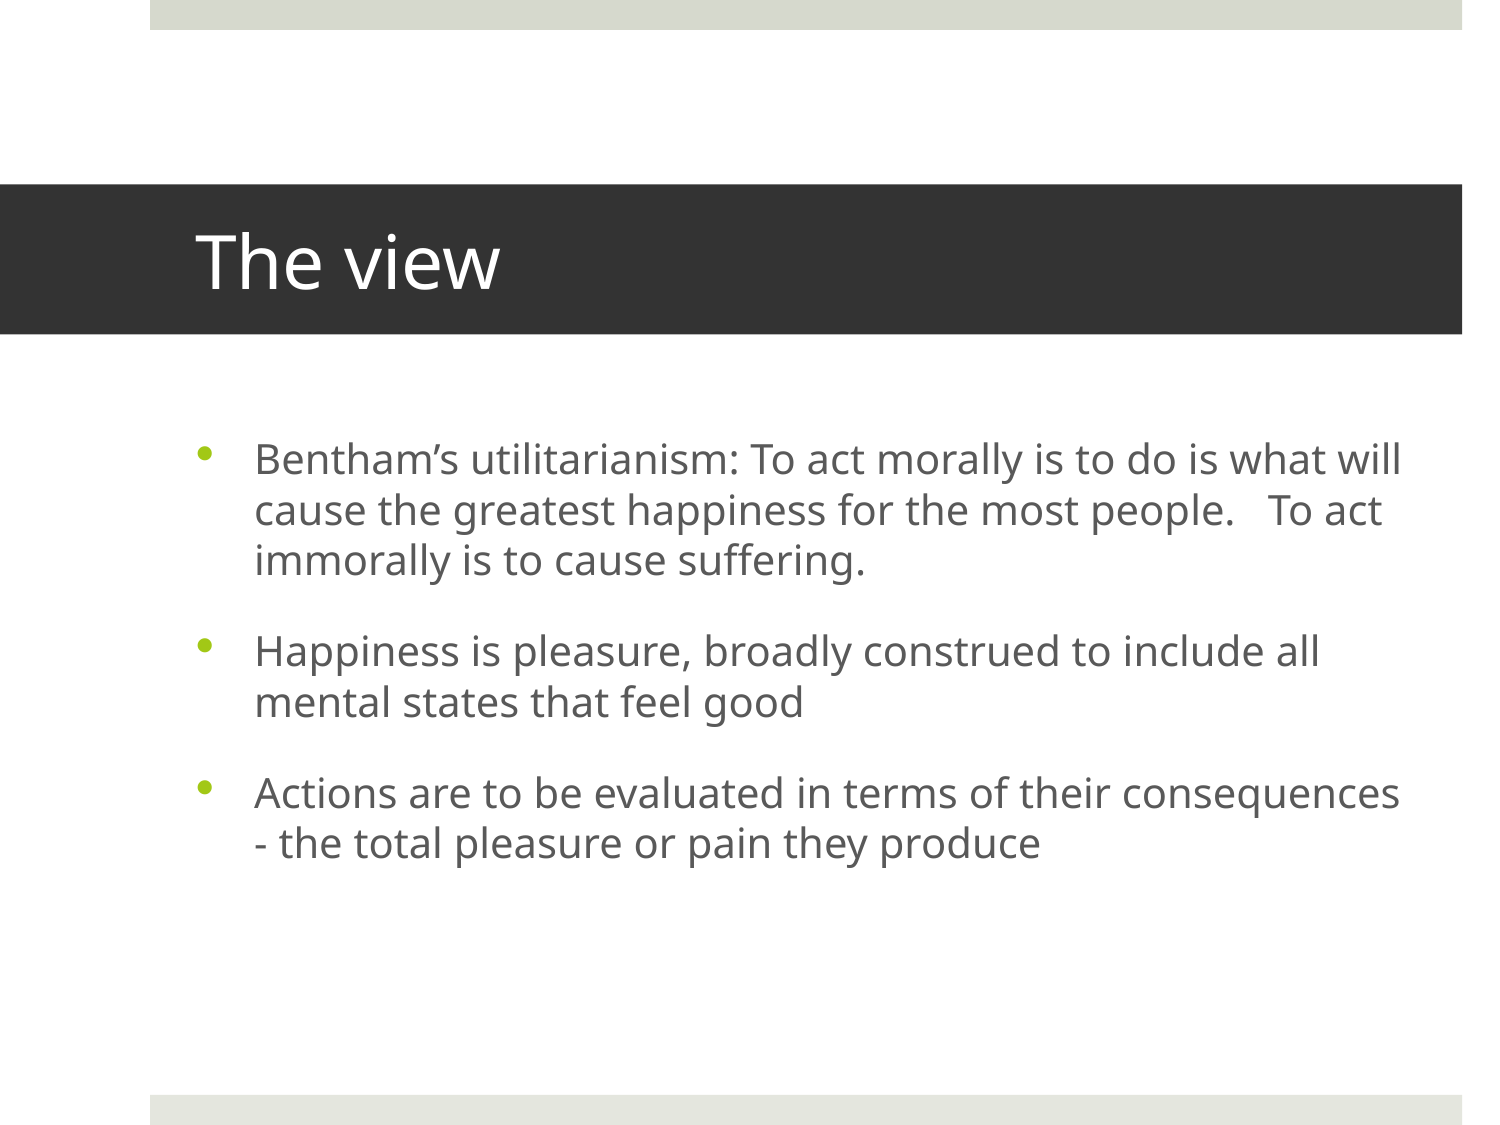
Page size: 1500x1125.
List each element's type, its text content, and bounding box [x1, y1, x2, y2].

title The view [0, 184, 1463, 335]
list Bentham’s utilitarianism: To act morally is to do is what will cause the greatest happiness for the most people. To act immorally is to cause suffering. Happiness is pleasure, broadly construed to include all mental states that feel good Actions are to be evaluated in terms of their consequences - the total pleasure or pain they produce [182, 425, 1432, 1028]
